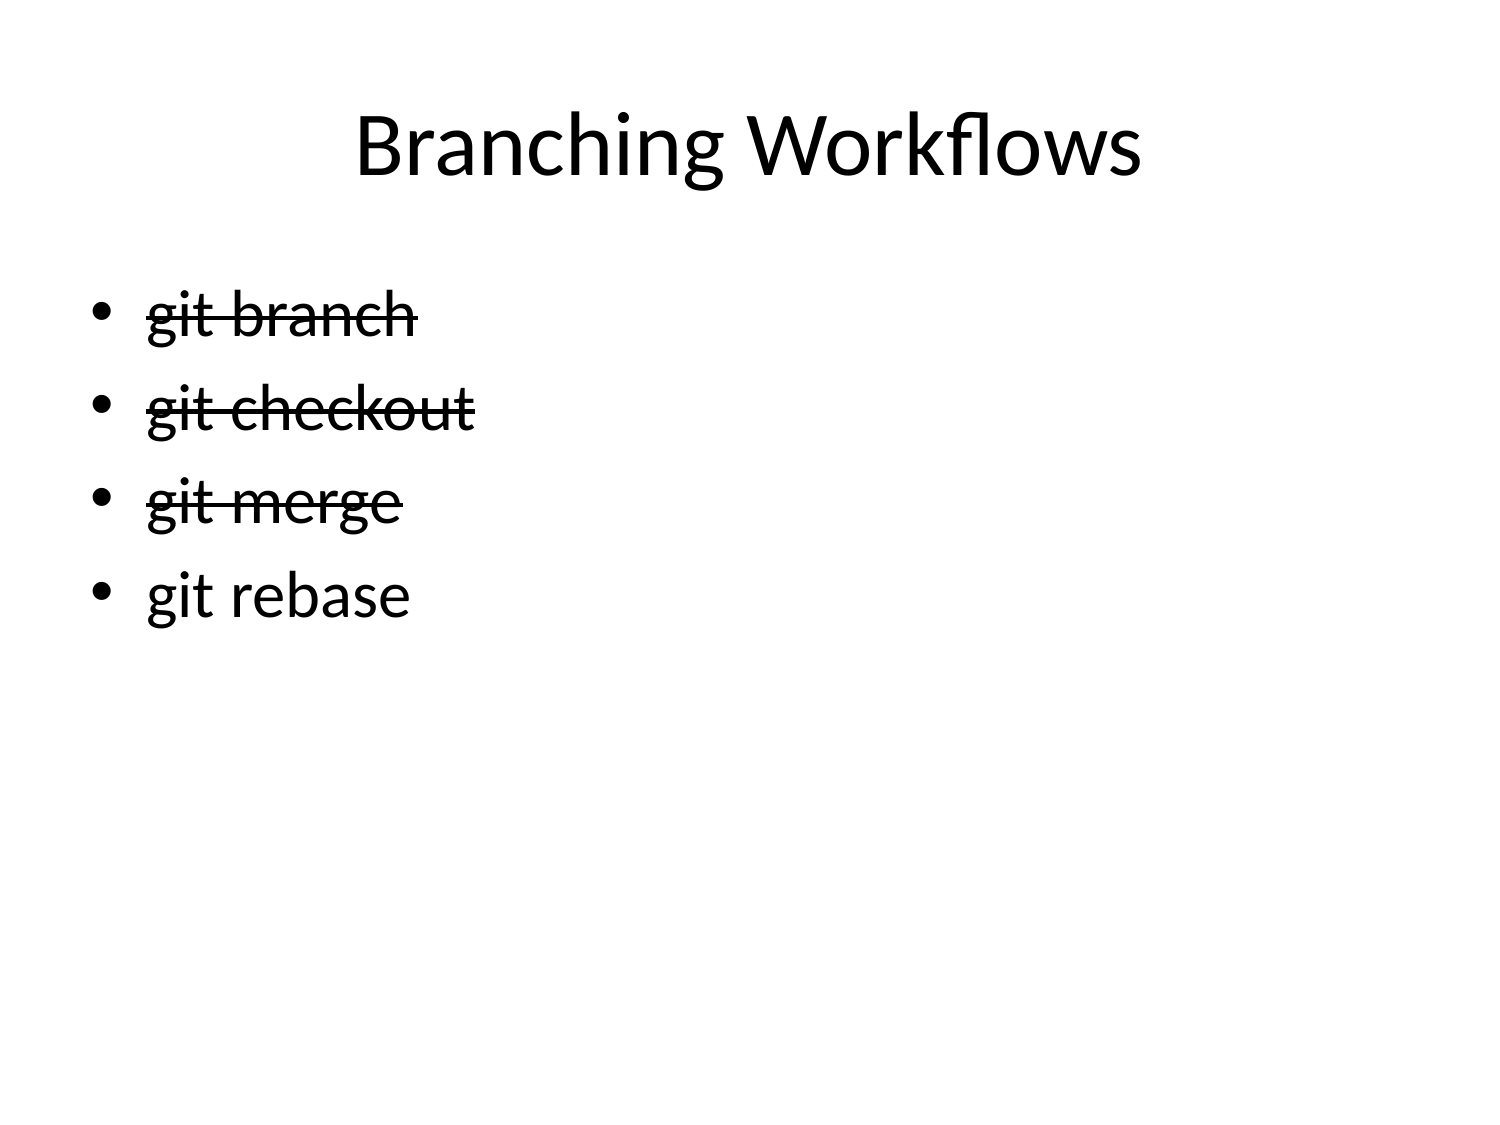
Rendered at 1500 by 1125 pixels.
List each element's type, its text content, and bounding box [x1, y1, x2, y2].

list git branch git checkout git merge git rebase [75, 262, 1425, 1005]
title Branching Workflows [75, 45, 1425, 233]
